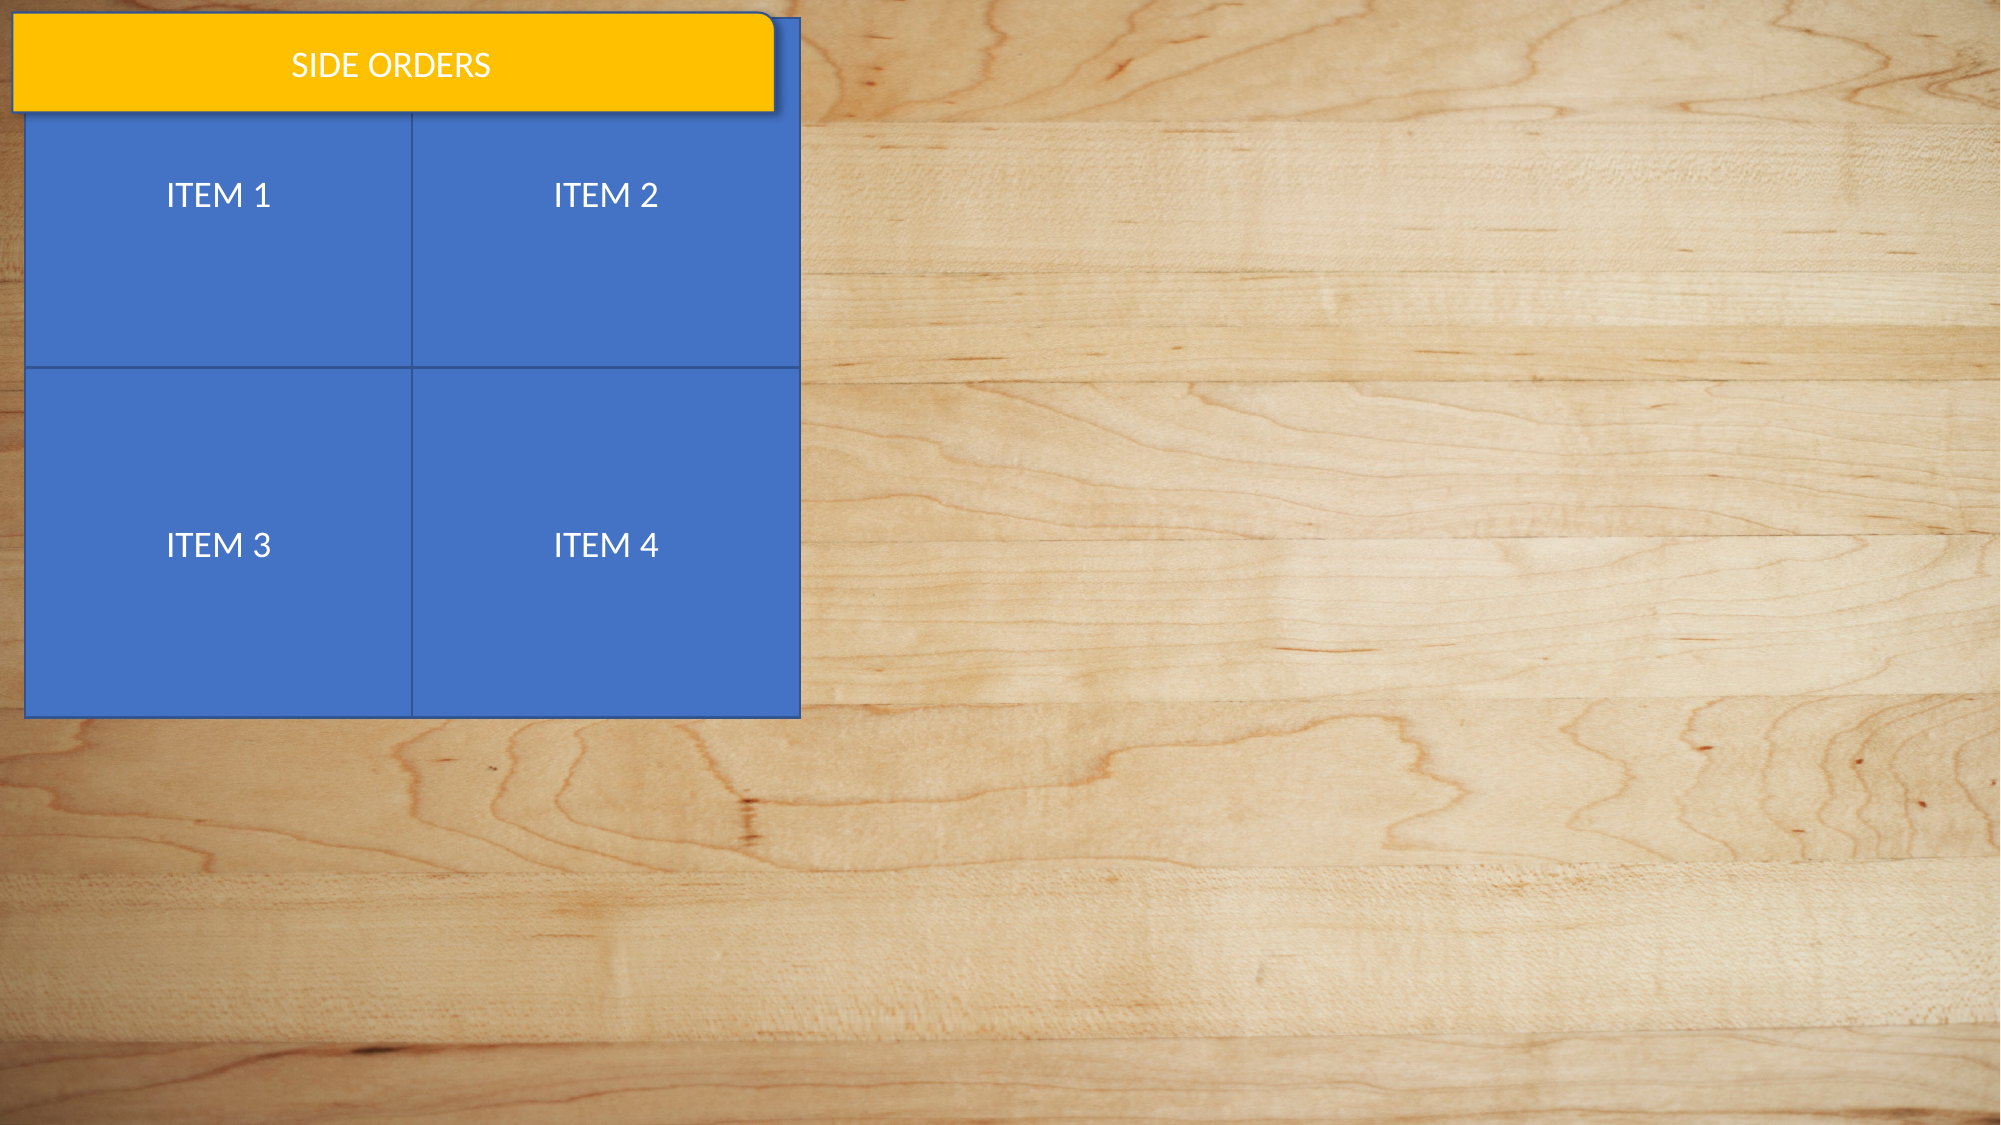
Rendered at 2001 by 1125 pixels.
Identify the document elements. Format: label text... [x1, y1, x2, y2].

text_box SIDE ORDERS [11, 11, 777, 114]
text_box ITEM 3 [24, 367, 411, 719]
text_box ITEM 1 [24, 122, 411, 367]
text_box ITEM 4 [411, 367, 801, 719]
text_box ITEM 2 [411, 17, 801, 367]
picture [0, 0, 2001, 1125]
